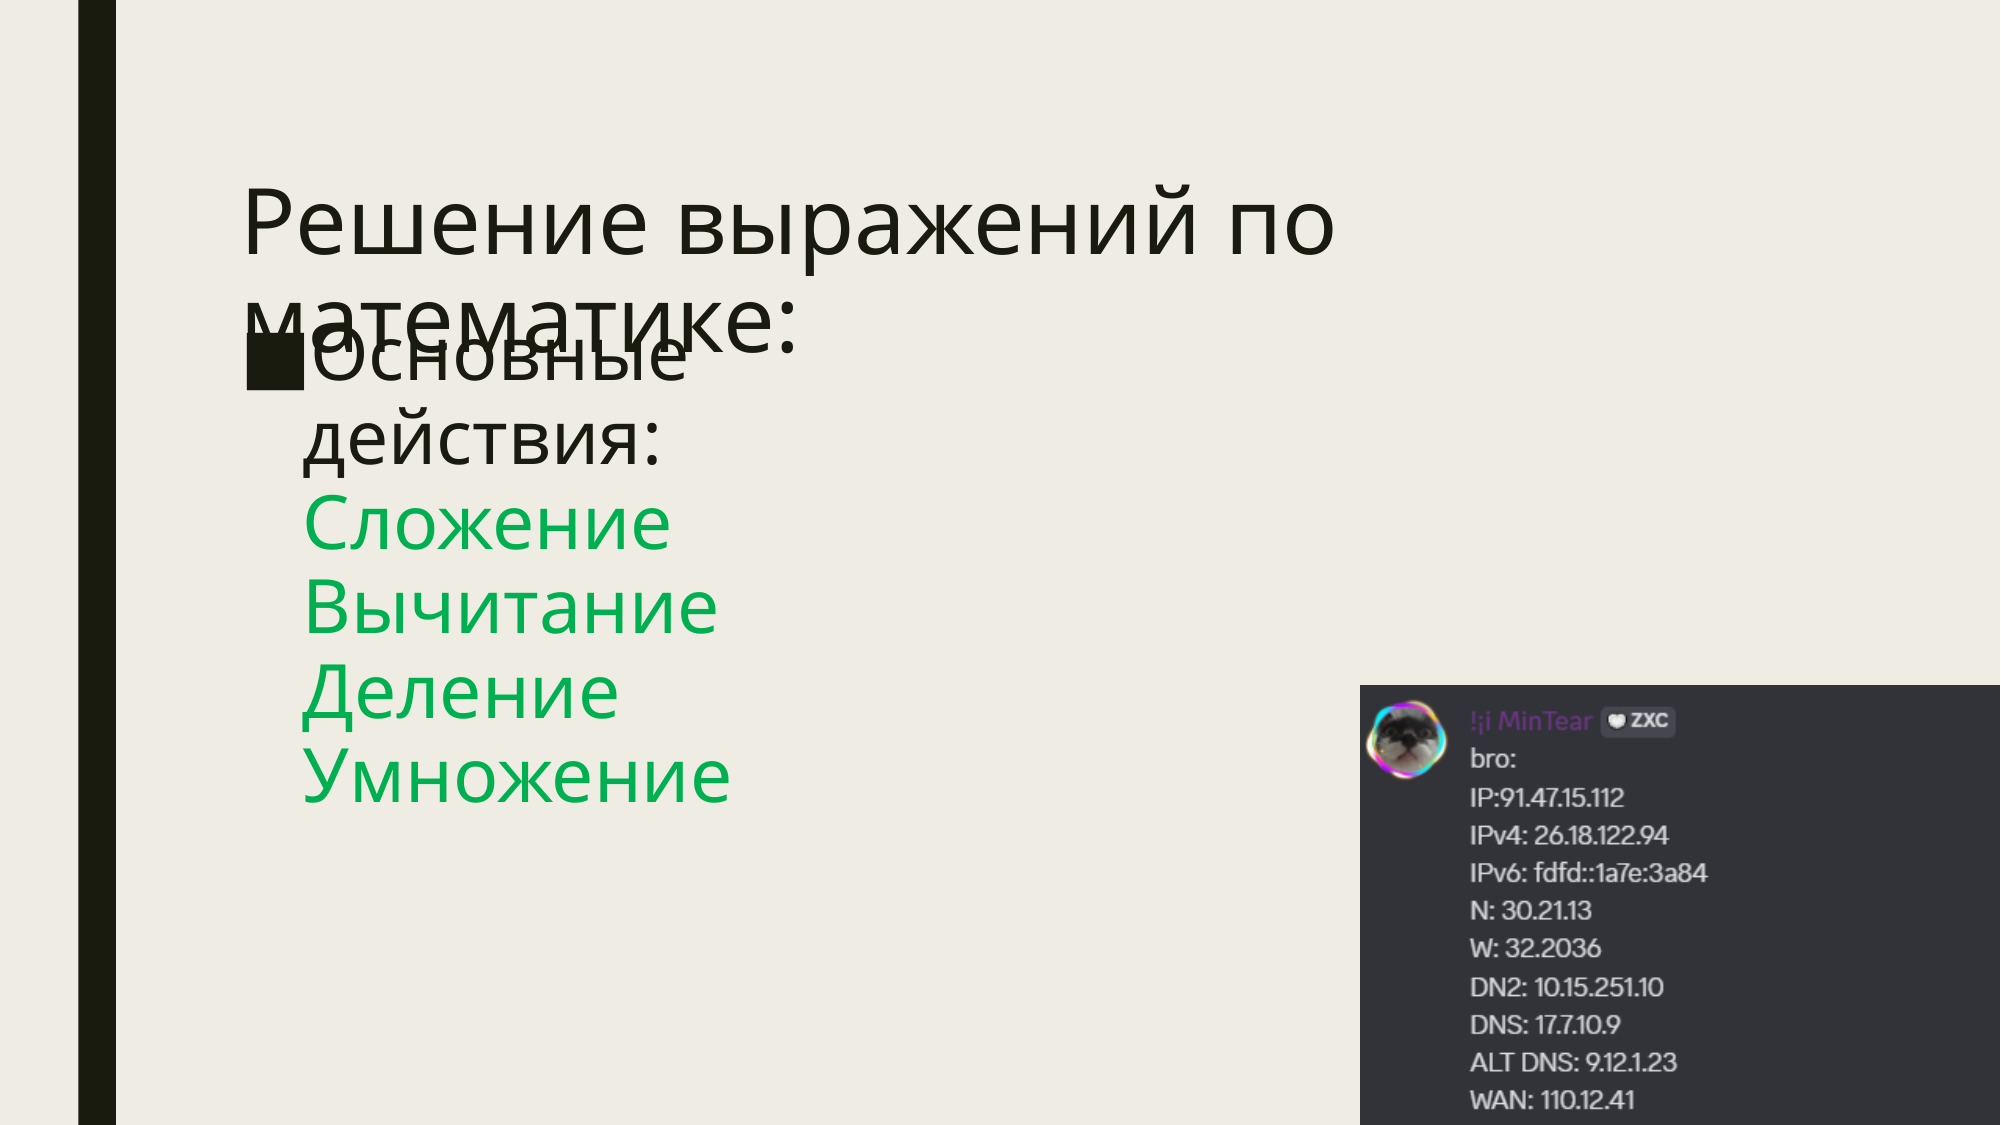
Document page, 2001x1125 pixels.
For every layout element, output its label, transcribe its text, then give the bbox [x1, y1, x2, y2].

picture [1360, 685, 2000, 1125]
list Основные действия: Сложение Вычитание Деление Умножение [225, 304, 1039, 578]
title Решение выражений по математике: [225, 168, 1909, 413]
